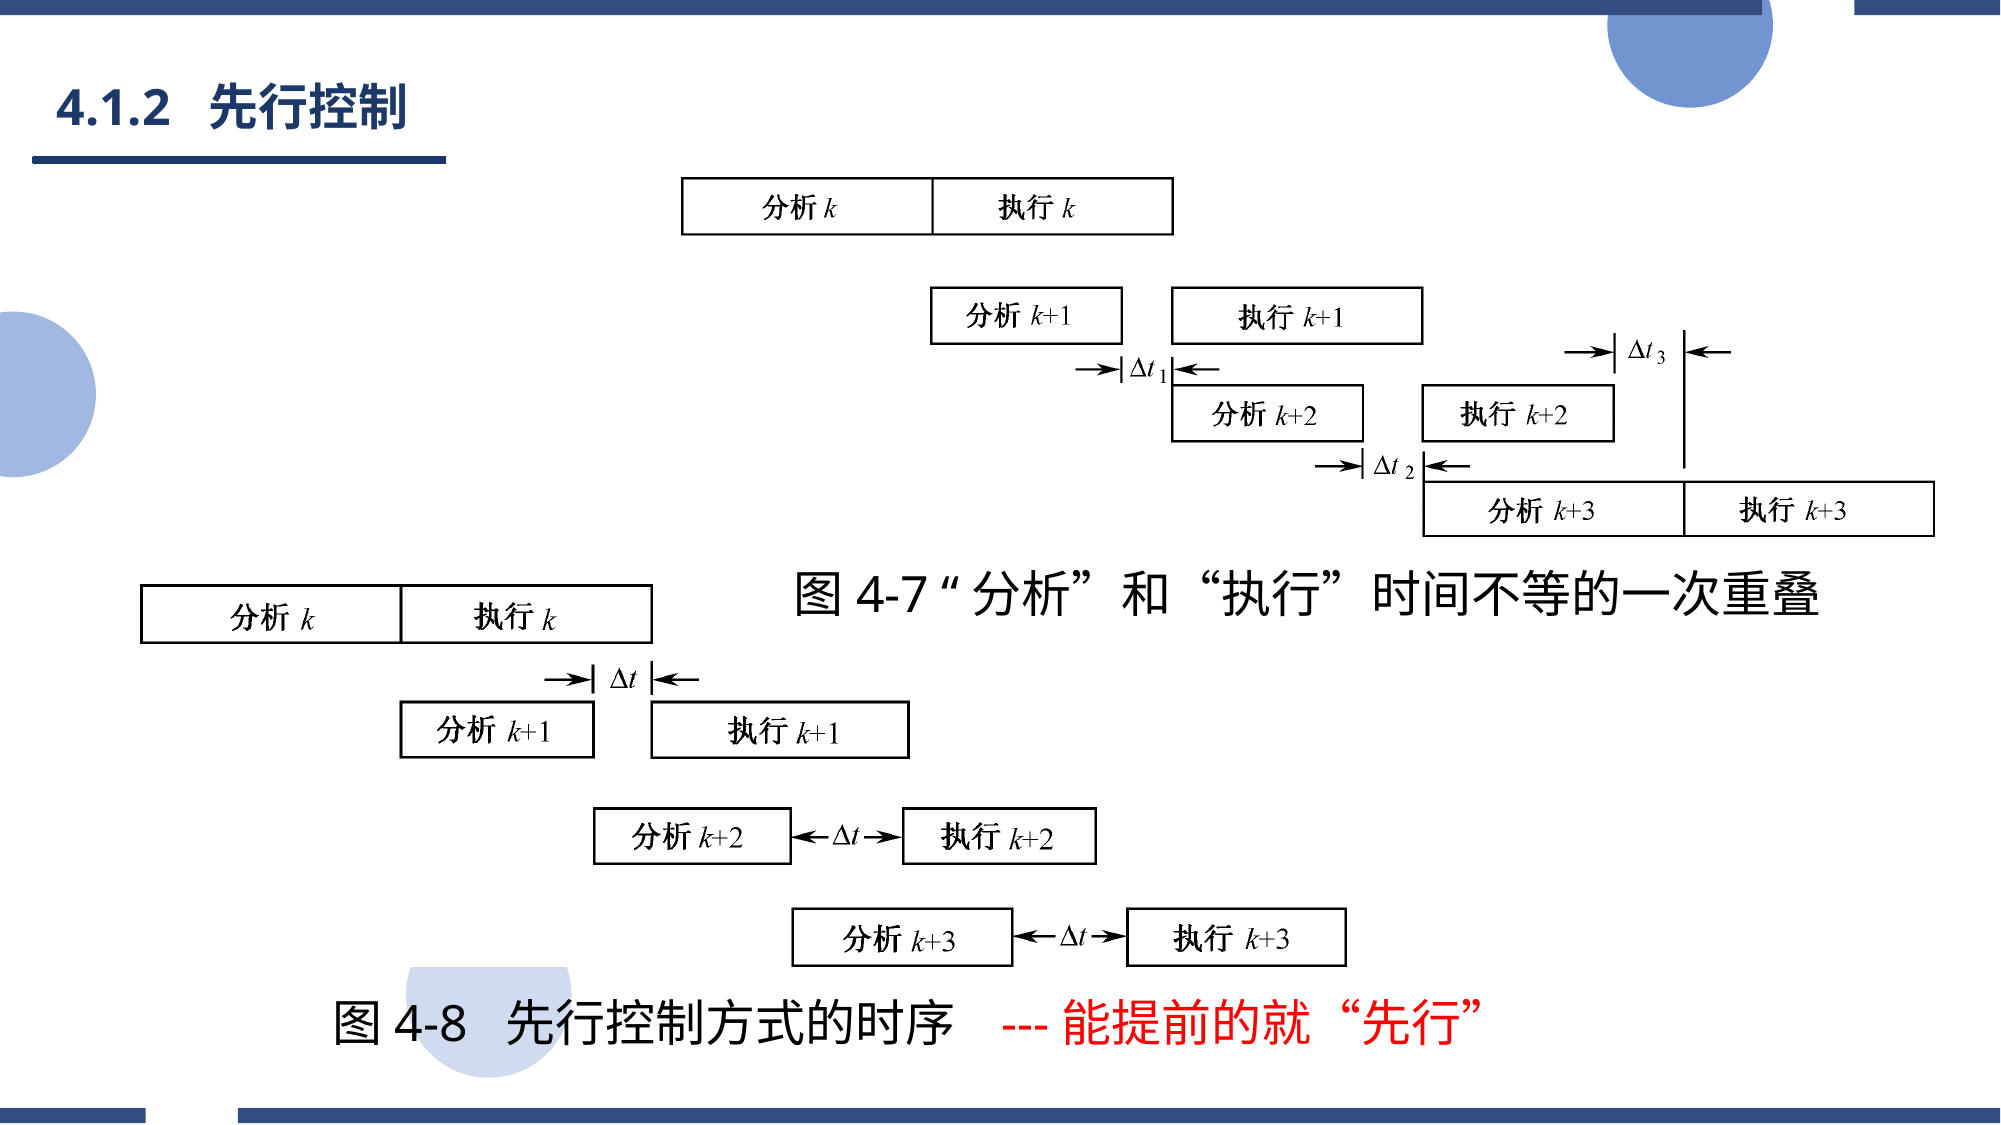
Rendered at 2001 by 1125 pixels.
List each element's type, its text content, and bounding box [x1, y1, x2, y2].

text_box 图4-7 “分析”和“执行”时间不等的一次重叠 [725, 554, 1891, 630]
picture [140, 584, 1347, 967]
picture [681, 177, 1935, 538]
text_box 图4-8 先行控制方式的时序 ---能提前的就“先行” [273, 984, 1668, 1060]
title 4.1.2 先行控制 [41, 67, 578, 152]
